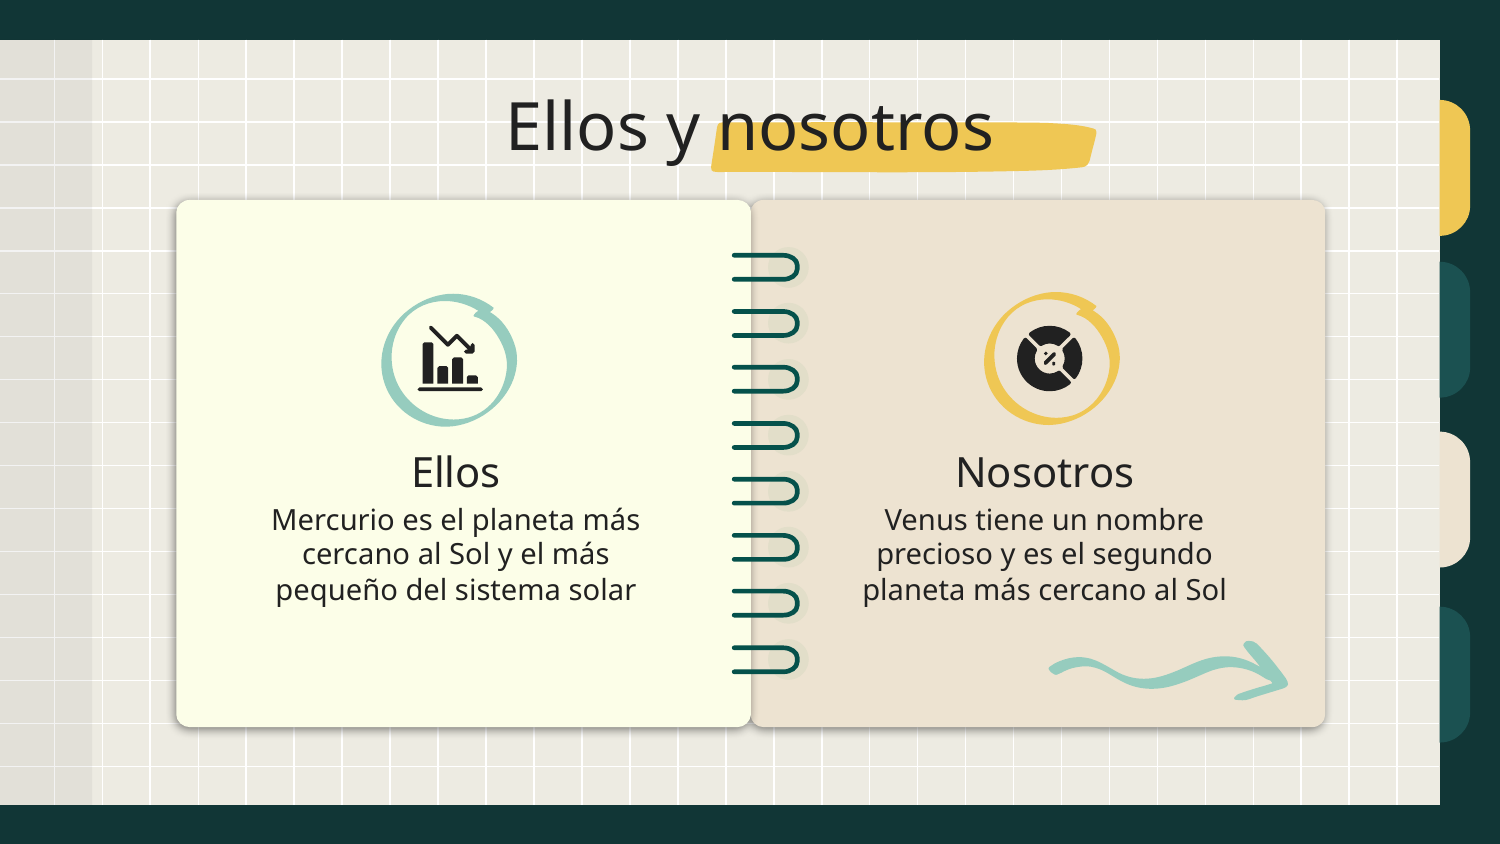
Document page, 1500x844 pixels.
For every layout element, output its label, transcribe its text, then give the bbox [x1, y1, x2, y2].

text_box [417, 325, 484, 392]
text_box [1016, 325, 1083, 392]
text_box [711, 163, 1089, 173]
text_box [176, 199, 1326, 728]
title Ellos y nosotros [118, 68, 1382, 163]
